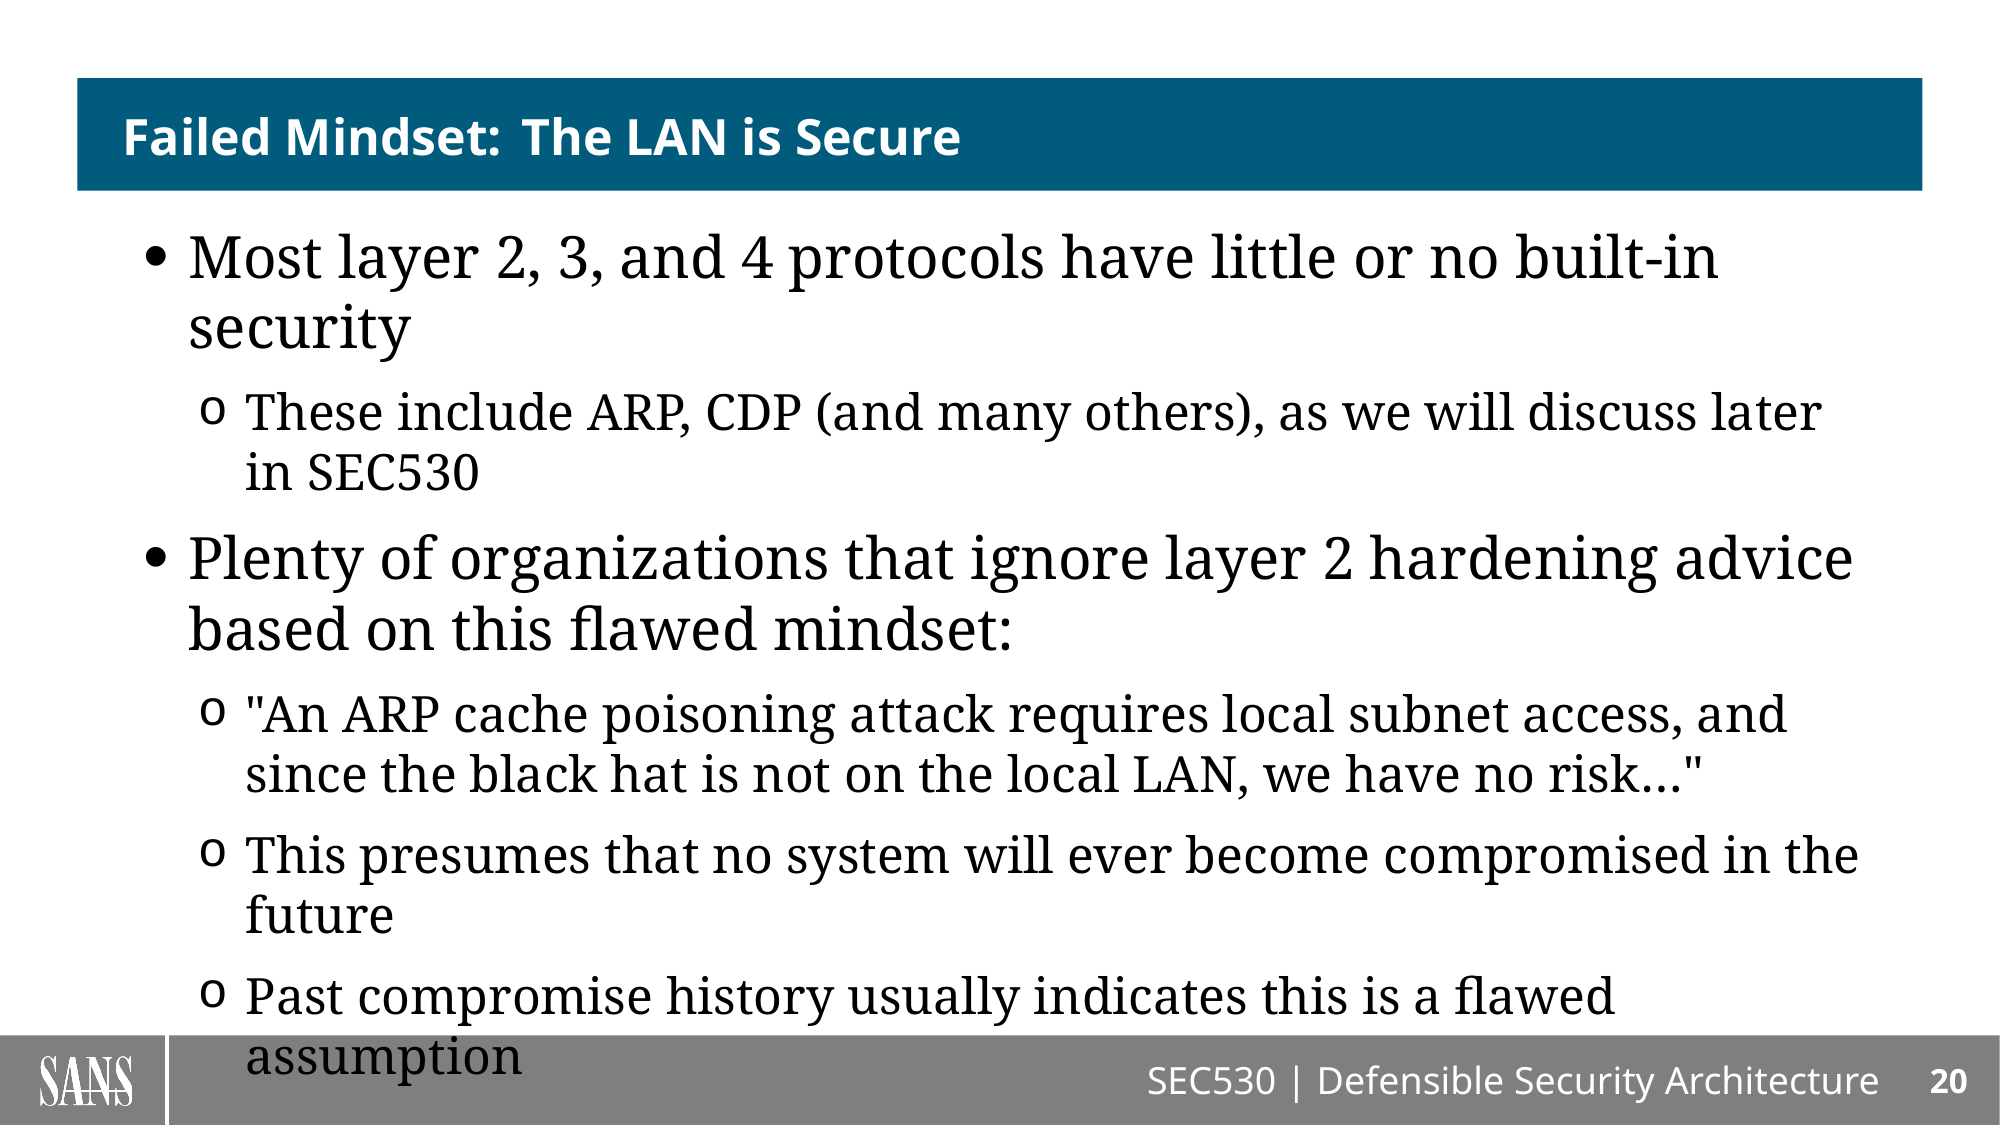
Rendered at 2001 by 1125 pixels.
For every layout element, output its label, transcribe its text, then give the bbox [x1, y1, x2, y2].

title Failed Mindset: The LAN is Secure [107, 78, 1893, 191]
list Most layer 2, 3, and 4 protocols have little or no built-in security These include ARP, CDP (and many others), as we will discuss later in SEC530 Plenty of organizations that ignore layer 2 hardening advice based on this flawed mindset: "An ARP cache poisoning attack requires local subnet access, and since the black hat is not on the local LAN, we have no risk…" This presumes that no system will ever become compromised in the future Past compromise history usually indicates this is a flawed assumption [107, 212, 1893, 1013]
